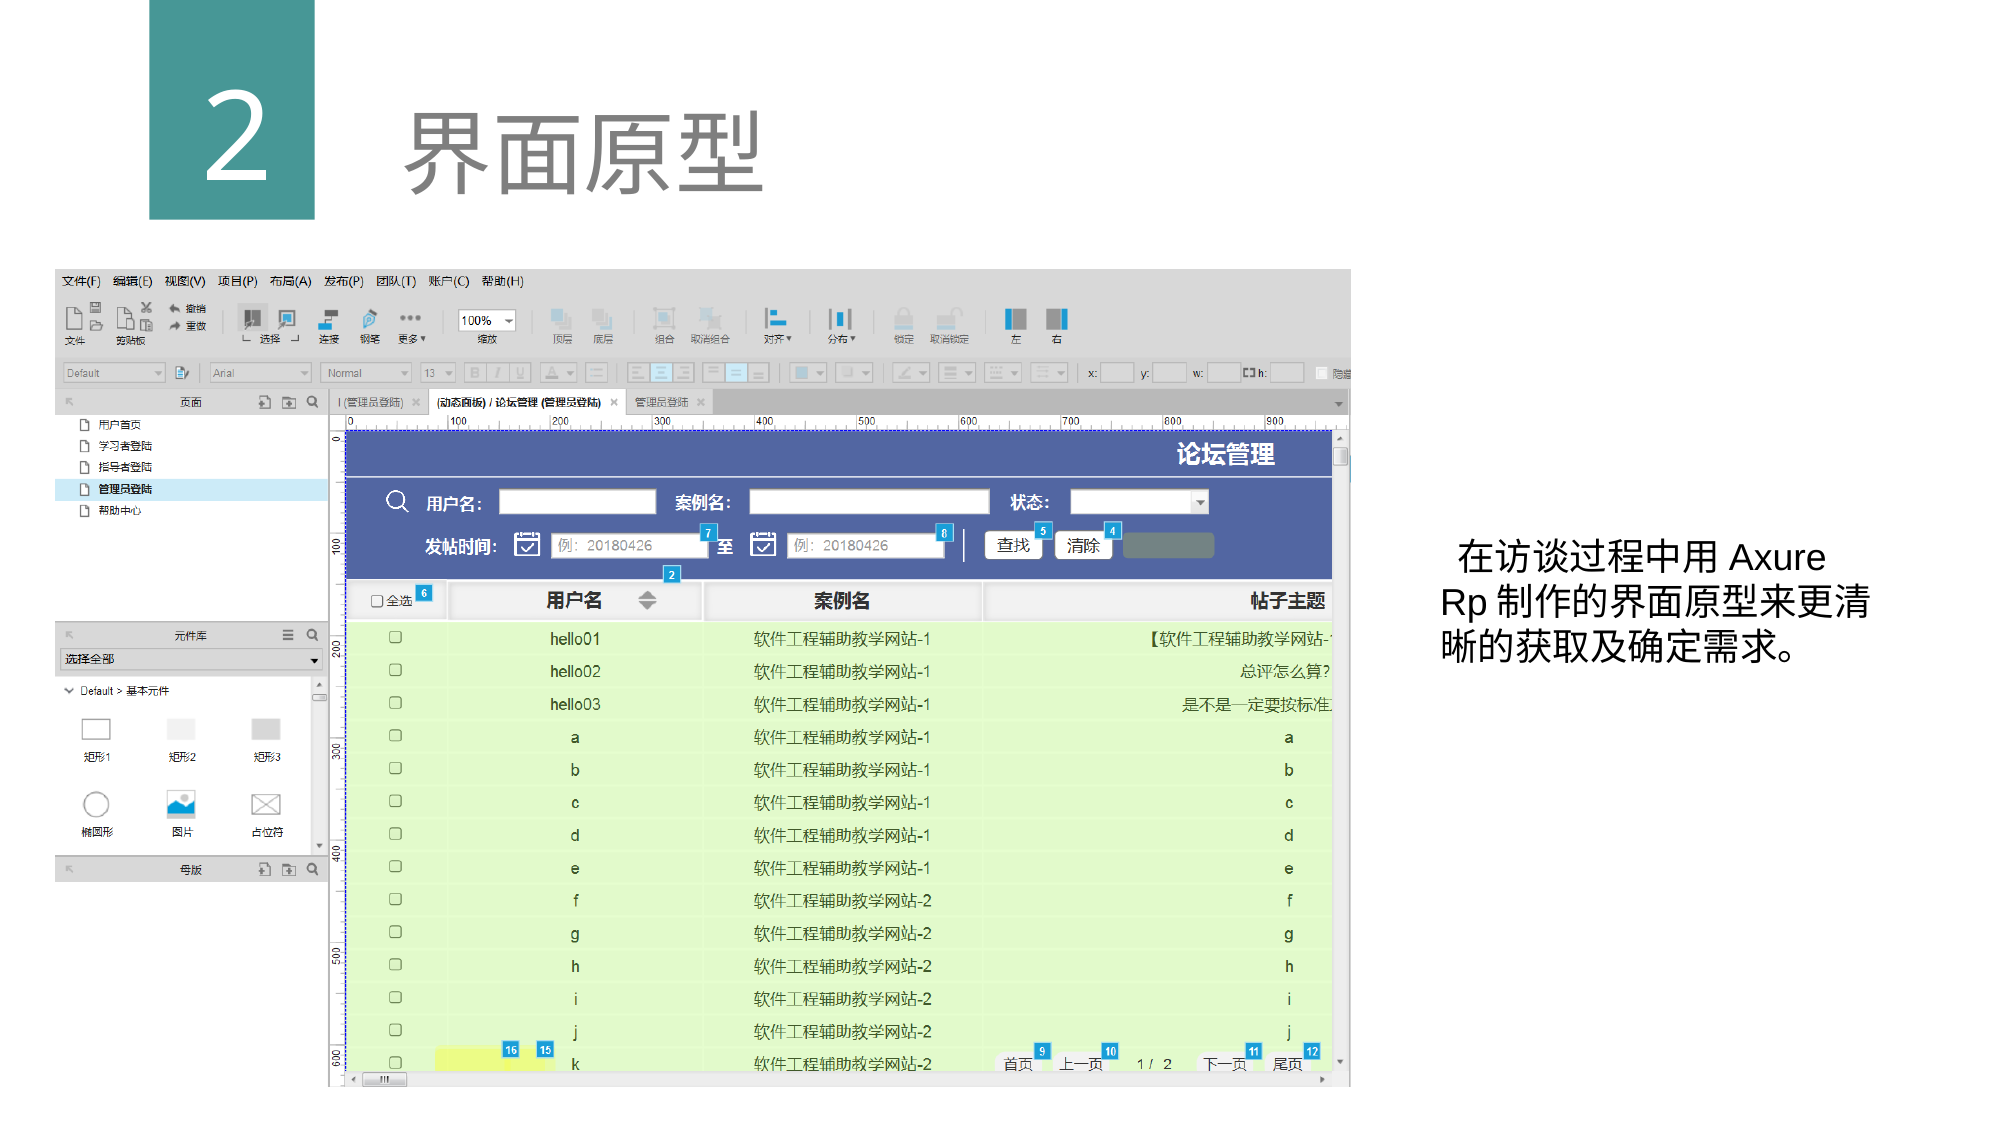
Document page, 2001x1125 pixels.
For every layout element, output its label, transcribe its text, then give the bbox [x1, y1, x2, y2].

picture [54, 267, 1352, 1087]
text_box 界面原型 [385, 88, 1426, 214]
text_box [149, 0, 315, 220]
text_box 在访谈过程中用Axure Rp制作的界面原型来更清晰的获取及确定需求。 [1425, 525, 1898, 676]
text_box 2 [154, 48, 320, 213]
